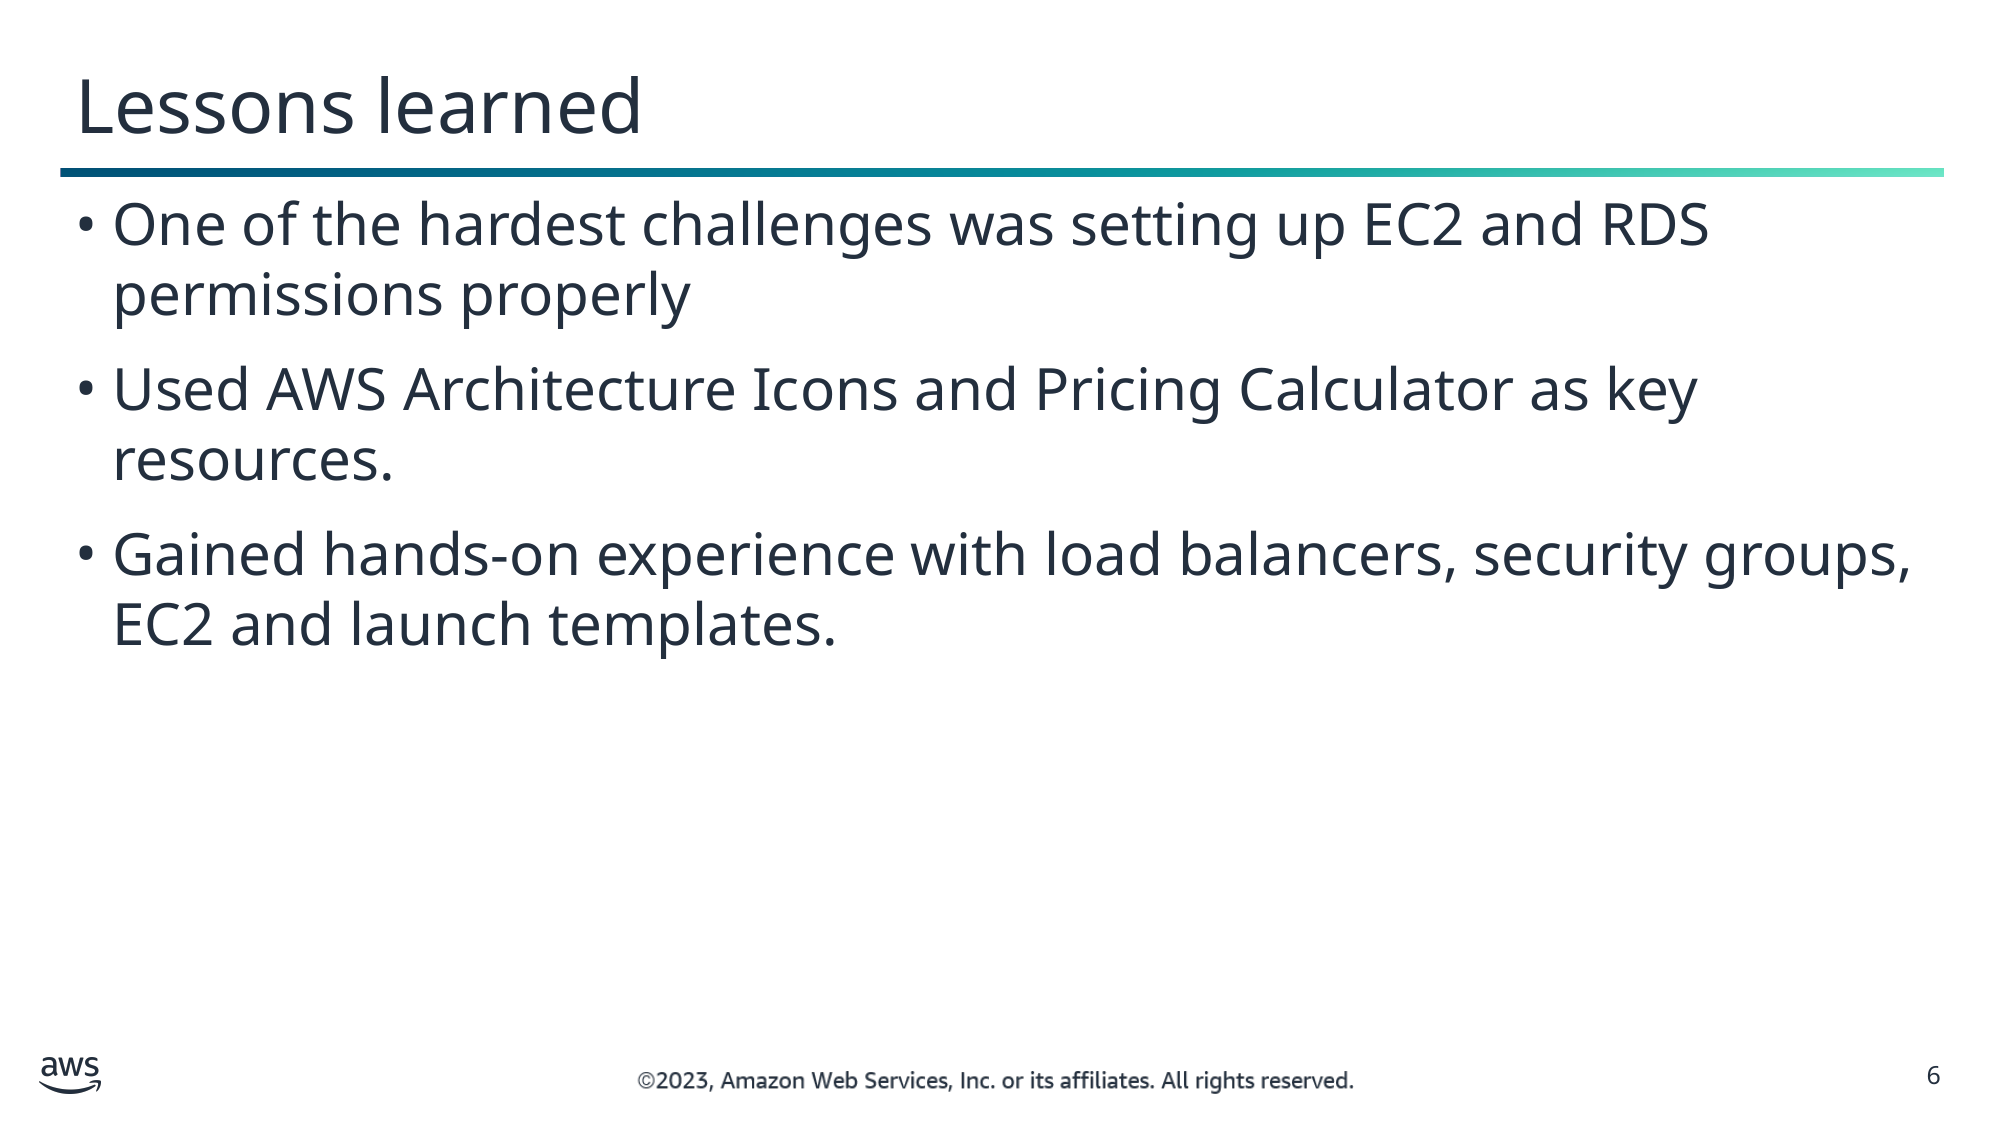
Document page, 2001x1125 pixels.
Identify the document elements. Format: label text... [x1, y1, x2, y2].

list One of the hardest challenges was setting up EC2 and RDS permissions properly Used AWS Architecture Icons and Pricing Calculator as key resources. Gained hands-on experience with load balancers, security groups, EC2 and launch templates. [60, 179, 1941, 1055]
title Lessons learned [60, 49, 1941, 170]
picture [39, 1057, 101, 1094]
picture [621, 1057, 1378, 1109]
slide_number 6 [1861, 1057, 1941, 1095]
picture [681, 168, 1944, 177]
